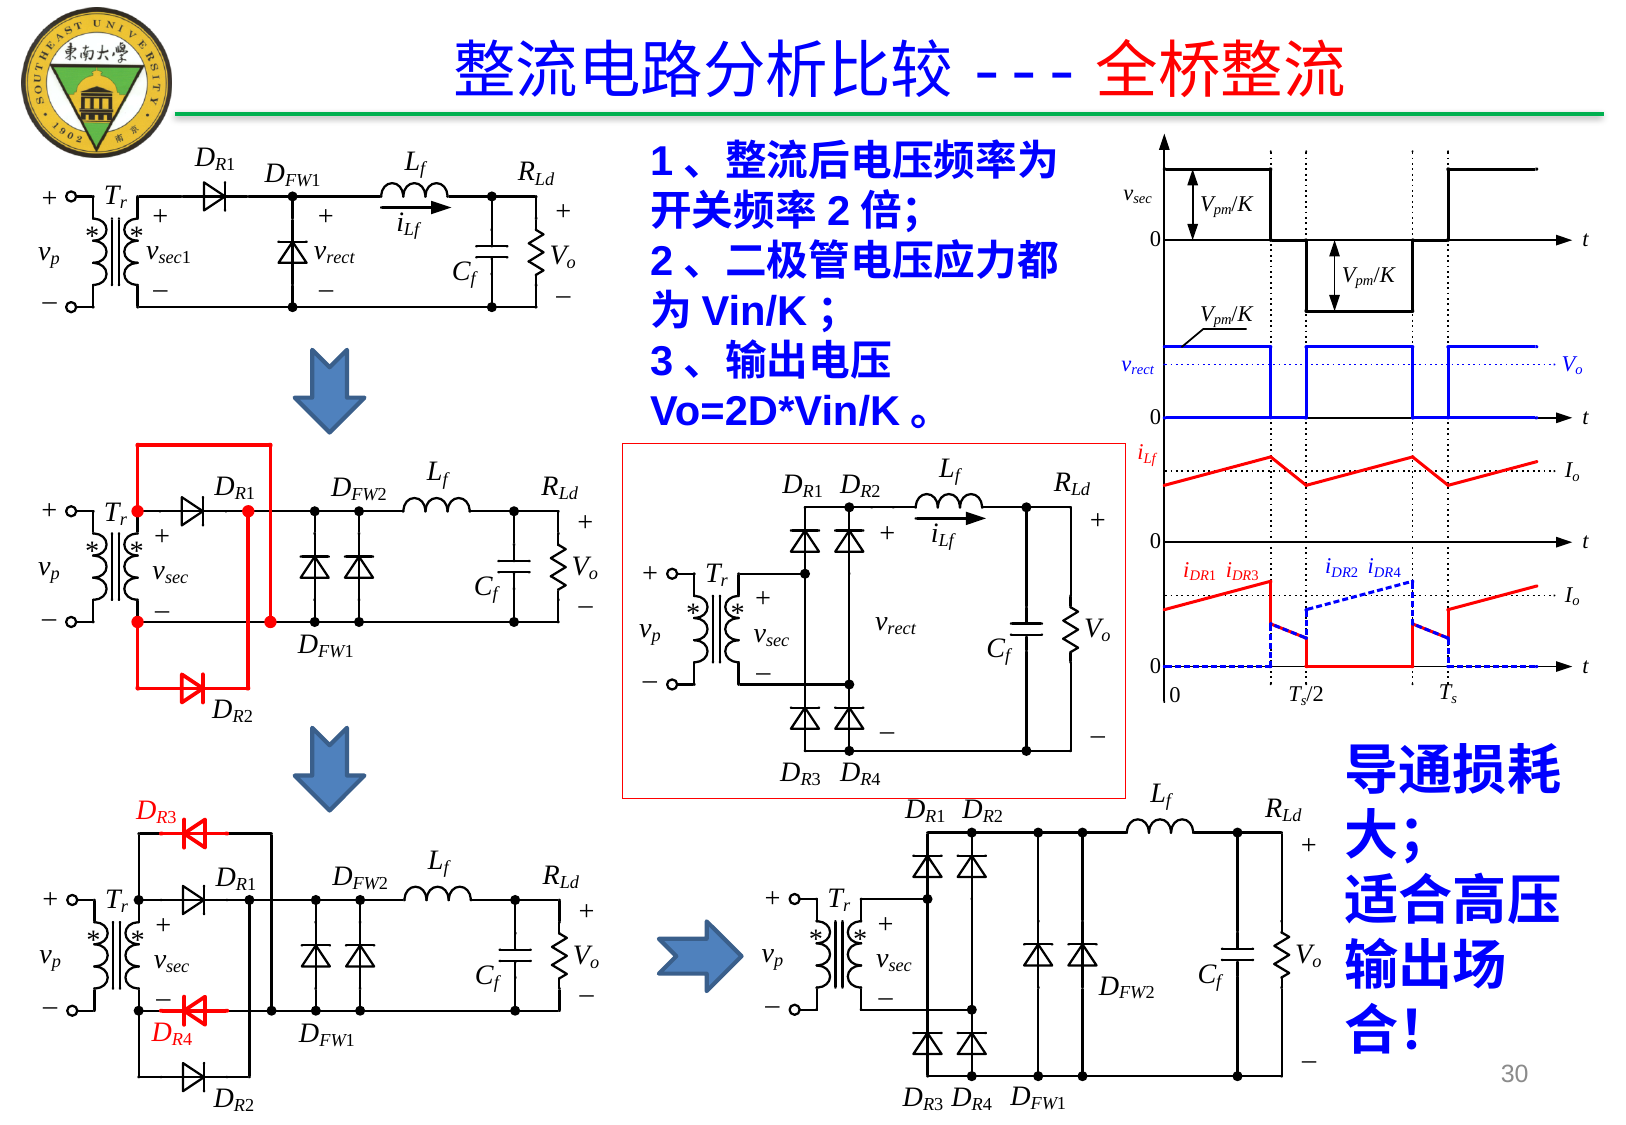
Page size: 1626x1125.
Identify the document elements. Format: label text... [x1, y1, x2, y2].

text_box 整流电路分析比较---全桥整流 [438, 22, 1361, 112]
slide_number 30 [1341, 1068, 1544, 1103]
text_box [20, 349, 614, 727]
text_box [1105, 113, 1604, 723]
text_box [21, 727, 615, 1125]
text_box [621, 443, 1126, 799]
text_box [20, 136, 591, 319]
text_box 1、整流后电压频率为开关频率2倍； 2、二极管电压应力都为Vin/K； 3、输出电压Vo=2D*Vin/K。 [635, 126, 1098, 442]
text_box 导通损耗大； 适合高压输出场合！ [1329, 727, 1614, 1068]
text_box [658, 768, 1337, 1125]
picture [20, 6, 172, 136]
